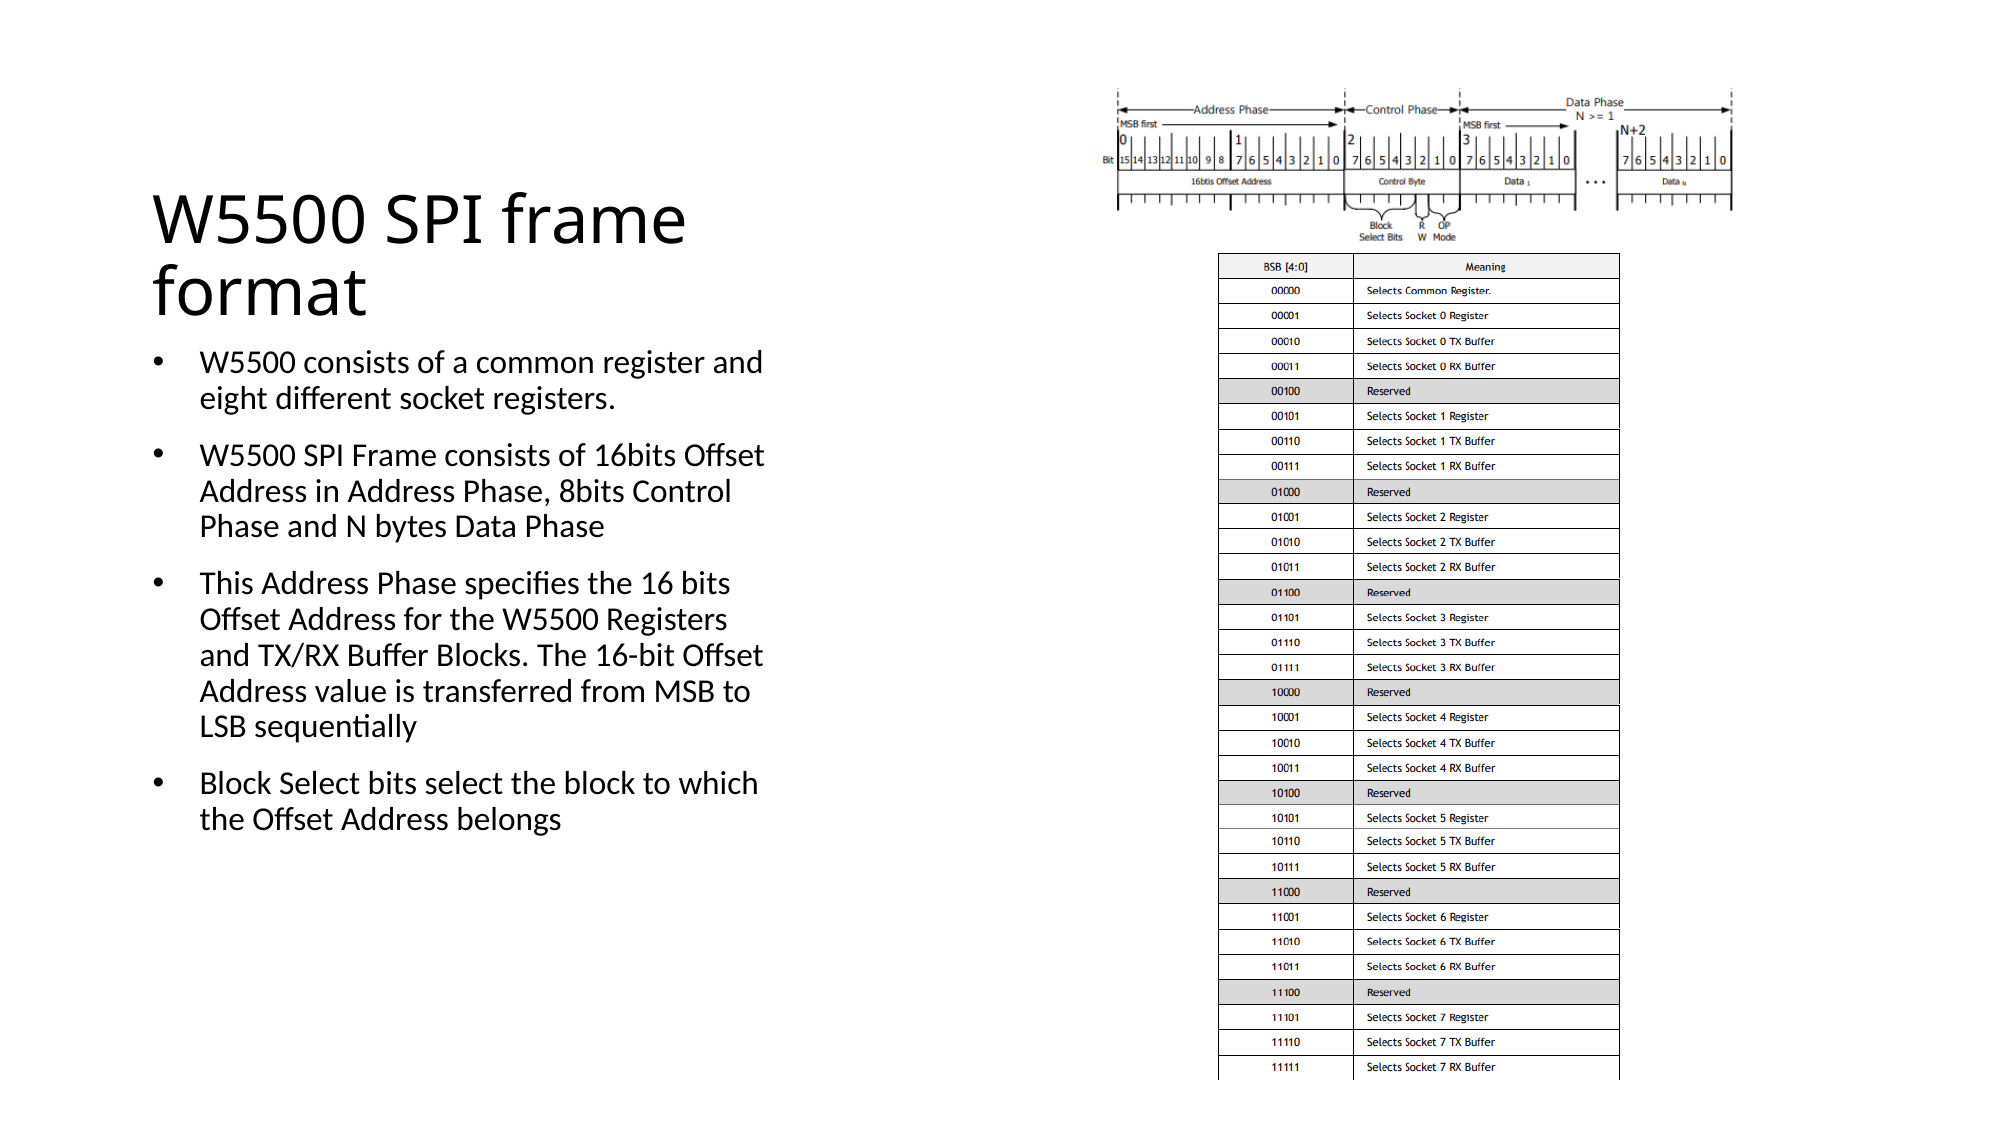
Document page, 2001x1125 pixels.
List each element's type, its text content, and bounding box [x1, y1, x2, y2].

list W5500 consists of a common register and eight different socket registers. W5500 SPI Frame consists of 16bits Offset Address in Address Phase, 8bits Control Phase and N bytes Data Phase This Address Phase specifies the 16 bits Offset Address for the W5500 Registers and TX/RX Buffer Blocks. The 16-bit Offset Address value is transferred from MSB to LSB sequentially Block Select bits select the block to which the Offset Address belongs [137, 337, 783, 963]
picture [1217, 247, 1622, 1084]
title W5500 SPI frame format [137, 75, 783, 337]
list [1095, 83, 1744, 248]
